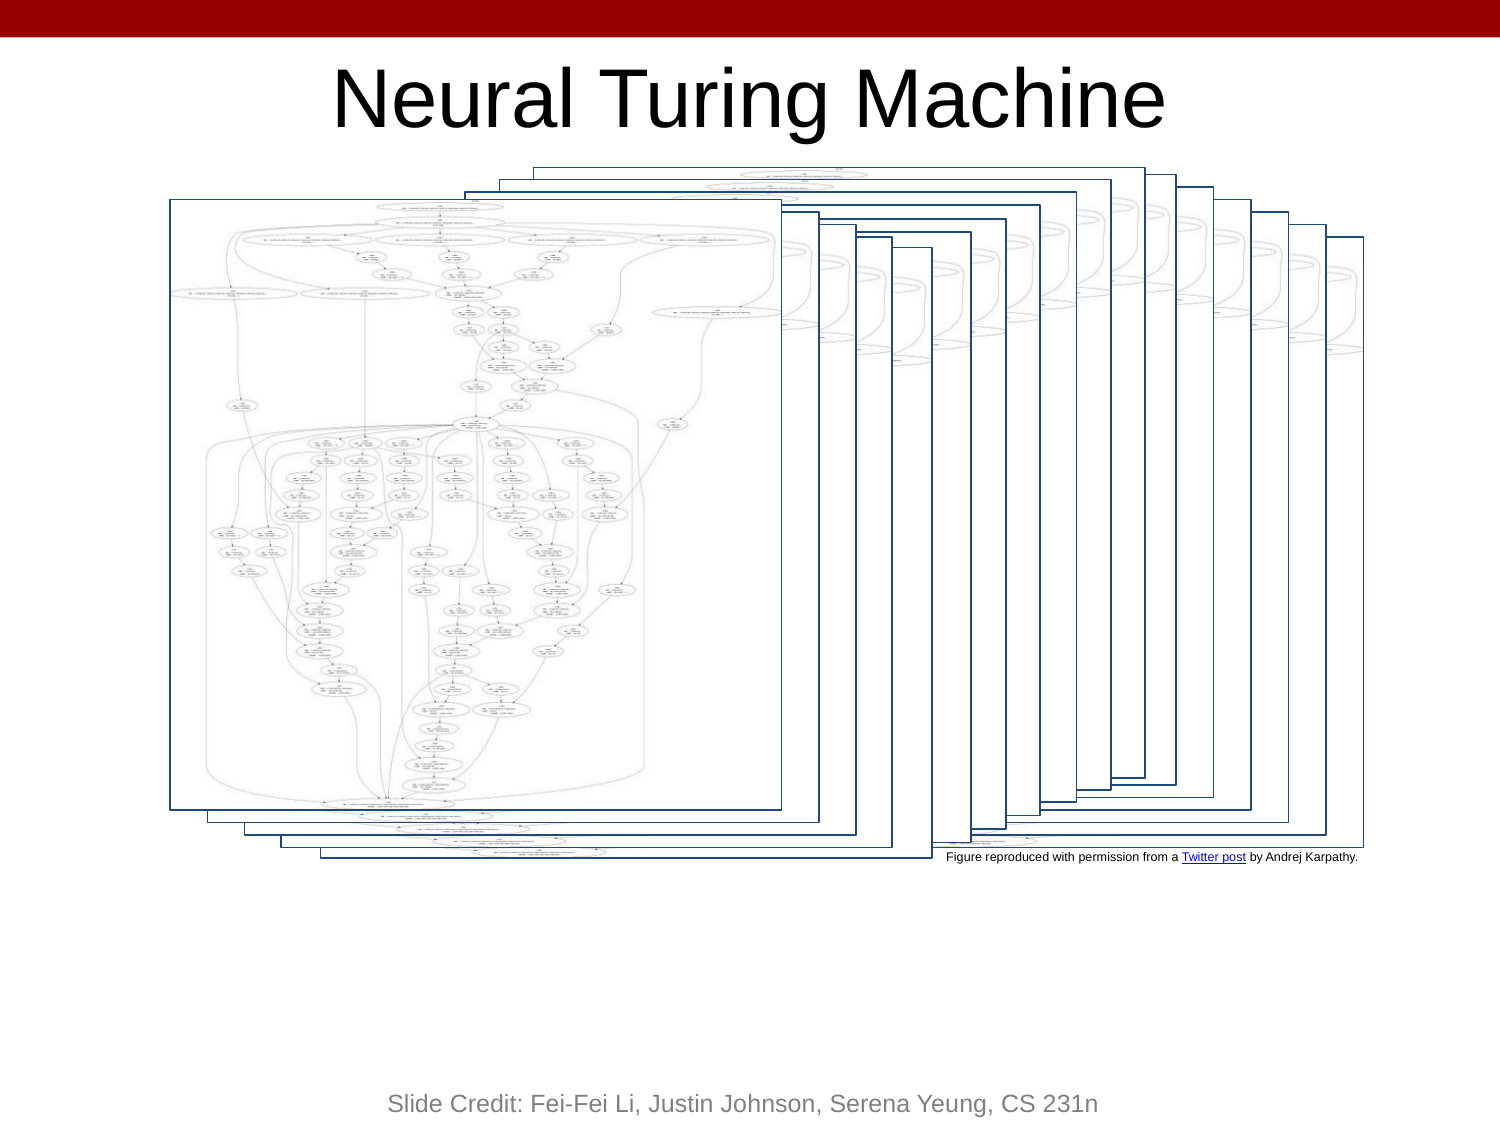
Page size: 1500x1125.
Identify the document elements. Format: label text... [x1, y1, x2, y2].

picture [170, 167, 1363, 858]
text_box Slide Credit: Fei-Fei Li, Justin Johnson, Serena Yeung, CS 231n [299, 1049, 1188, 1125]
text_box Neural Turing Machine [51, 37, 1449, 163]
text_box Figure reproduced with permission from a Twitter post by Andrej Karpathy. [931, 834, 1382, 899]
